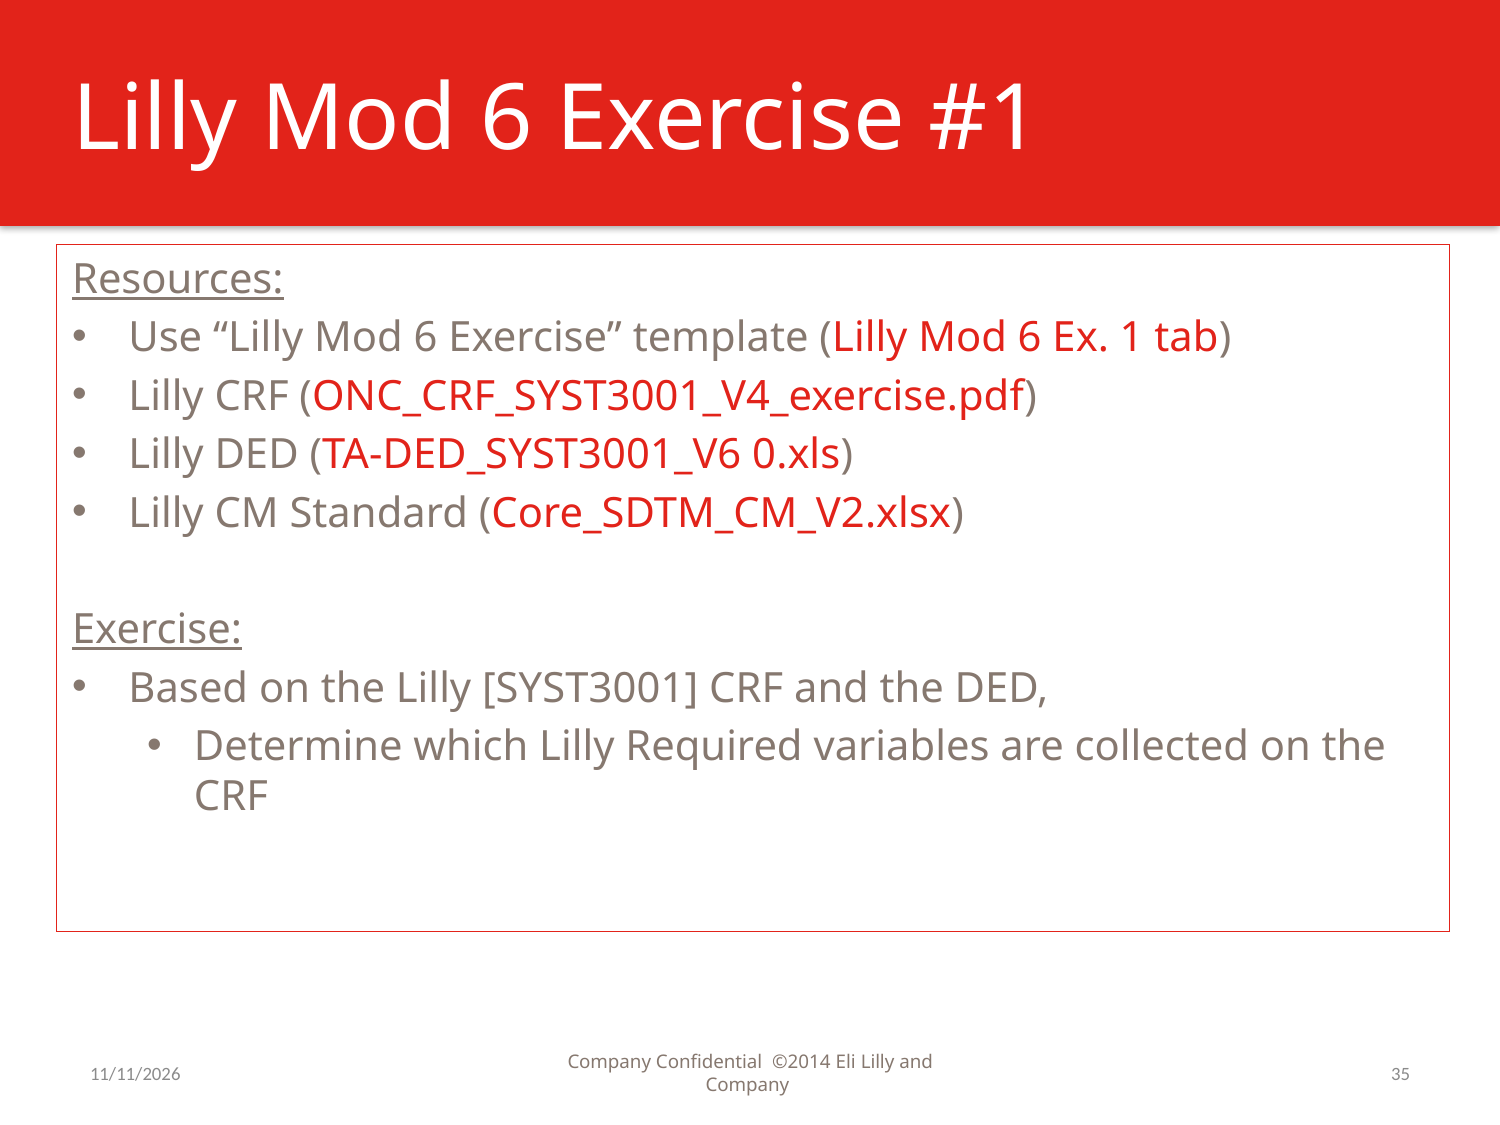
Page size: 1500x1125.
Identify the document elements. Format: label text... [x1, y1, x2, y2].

list Resources: Use “Lilly Mod 6 Exercise” template (Lilly Mod 6 Ex. 1 tab) Lilly CRF (ONC_CRF_SYST3001_V4_exercise.pdf) Lilly DED (TA-DED_SYST3001_V6 0.xls) Lilly CM Standard (Core_SDTM_CM_V2.xlsx) Exercise: Based on the Lilly [SYST3001] CRF and the DED, Determine which Lilly Required variables are collected on the CRF [56, 244, 1450, 932]
slide_number 35 [1074, 1042, 1425, 1103]
title Lilly Mod 6 Exercise #1 [56, 19, 1450, 207]
footer Company Confidential ©2014 Eli Lilly and Company [512, 1042, 988, 1103]
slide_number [75, 1042, 425, 1103]
